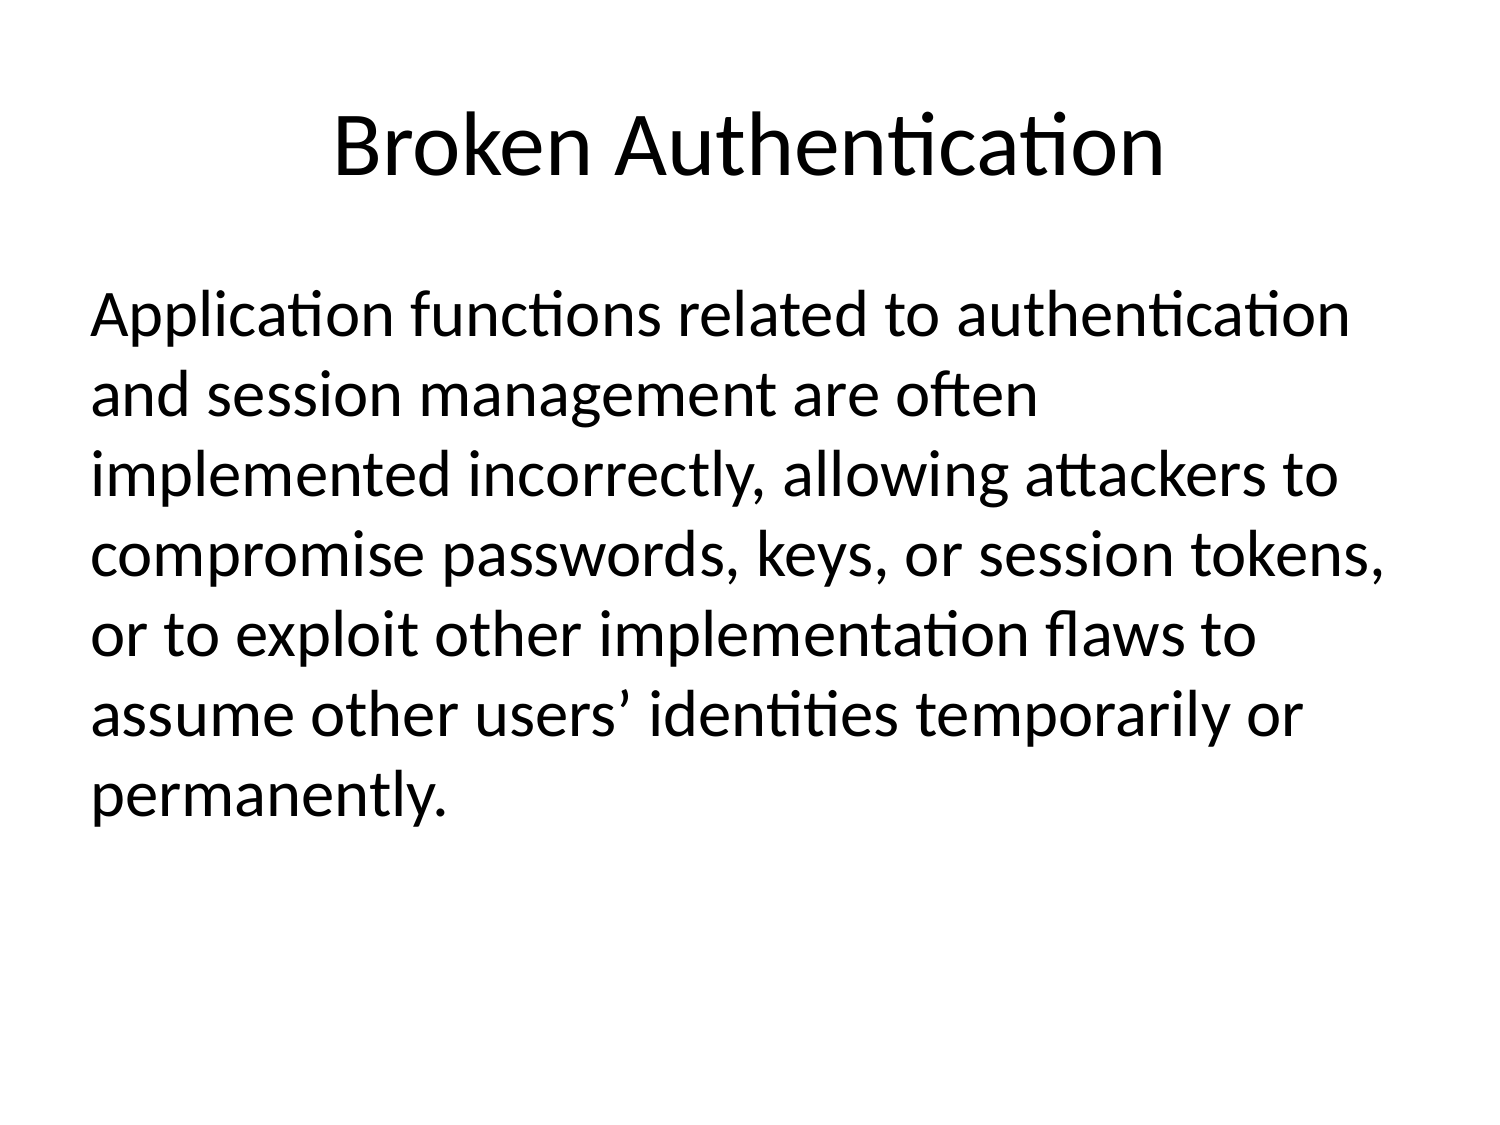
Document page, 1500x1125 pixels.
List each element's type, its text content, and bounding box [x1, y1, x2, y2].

list Application functions related to authentication and session management are often implemented incorrectly, allowing attackers to compromise passwords, keys, or session tokens, or to exploit other implementation flaws to assume other users’ identities temporarily or permanently. [75, 262, 1425, 1005]
title Broken Authentication [75, 45, 1425, 233]
